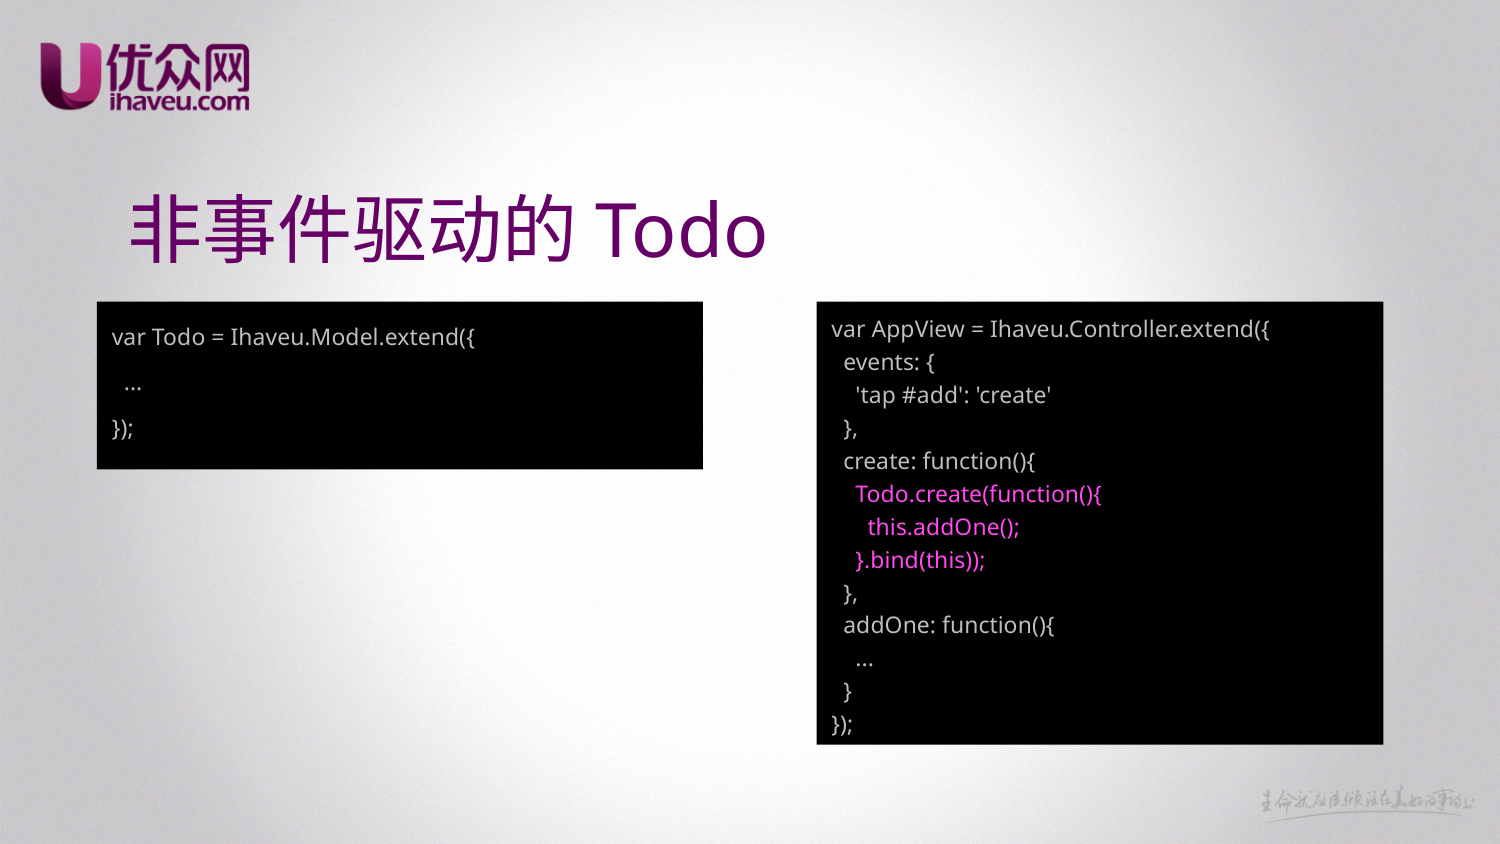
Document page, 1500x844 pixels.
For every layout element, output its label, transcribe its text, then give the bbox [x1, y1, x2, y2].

picture [0, 0, 1500, 844]
text_box var AppView = Ihaveu.Controller.extend({ events: { 'tap #add': 'create' }, create: function(){ Todo.create(function(){ this.addOne(); }.bind(this)); }, addOne: function(){ ... } }); [816, 301, 1384, 745]
list var Todo = Ihaveu.Model.extend({ ... }); [96, 301, 703, 470]
title 非事件驱动的Todo [75, 147, 1425, 288]
